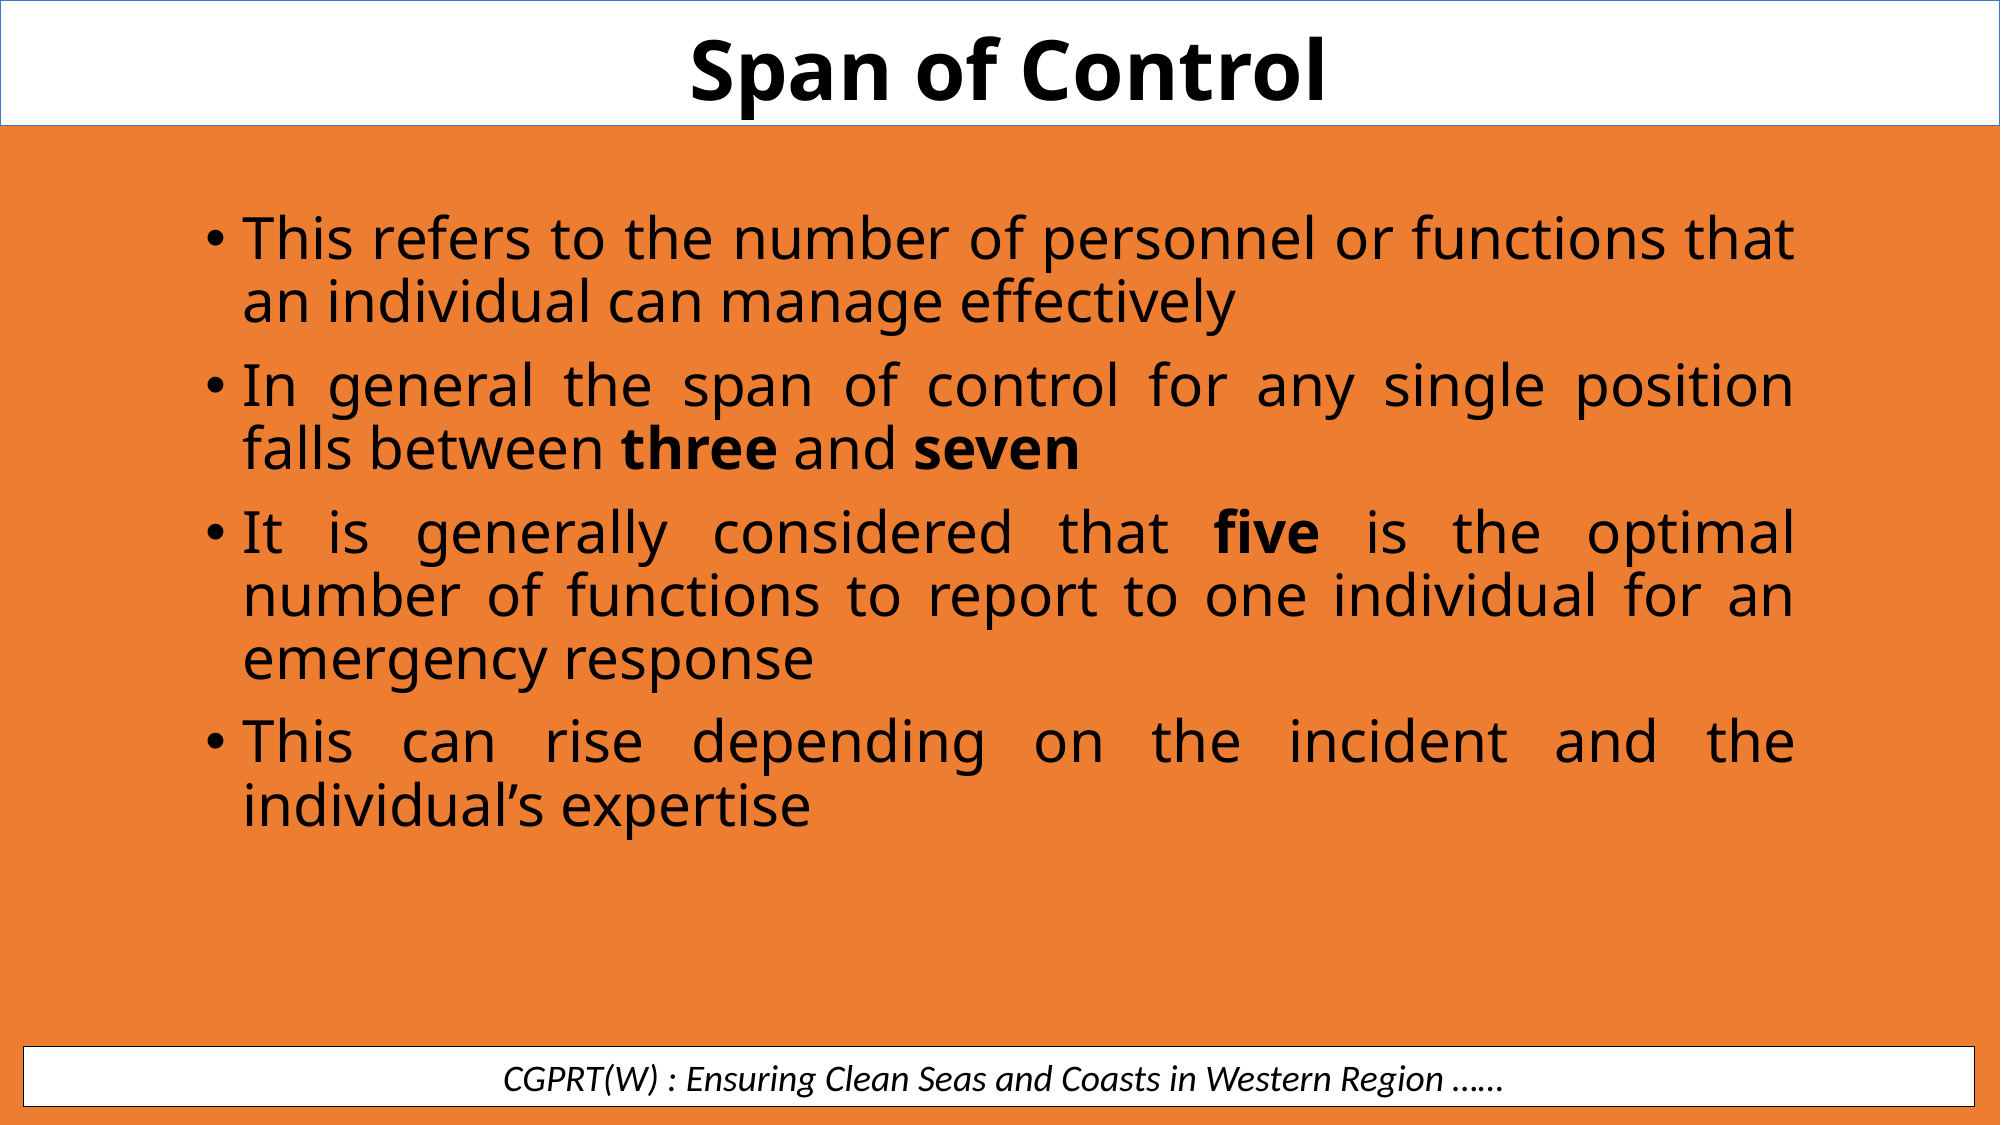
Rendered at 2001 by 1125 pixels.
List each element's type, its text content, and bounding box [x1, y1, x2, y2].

text_box [0, 0, 2000, 126]
text_box This refers to the number of personnel or functions that an individual can manage effectively In general the span of control for any single position falls between three and seven It is generally considered that five is the optimal number of functions to report to one individual for an emergency response This can rise depending on the incident and the individual’s expertise [190, 202, 1811, 1059]
text_box Span of Control [163, 21, 1877, 114]
text_box CGPRT(W) : Ensuring Clean Seas and Coasts in Western Region …… [23, 1046, 1975, 1107]
